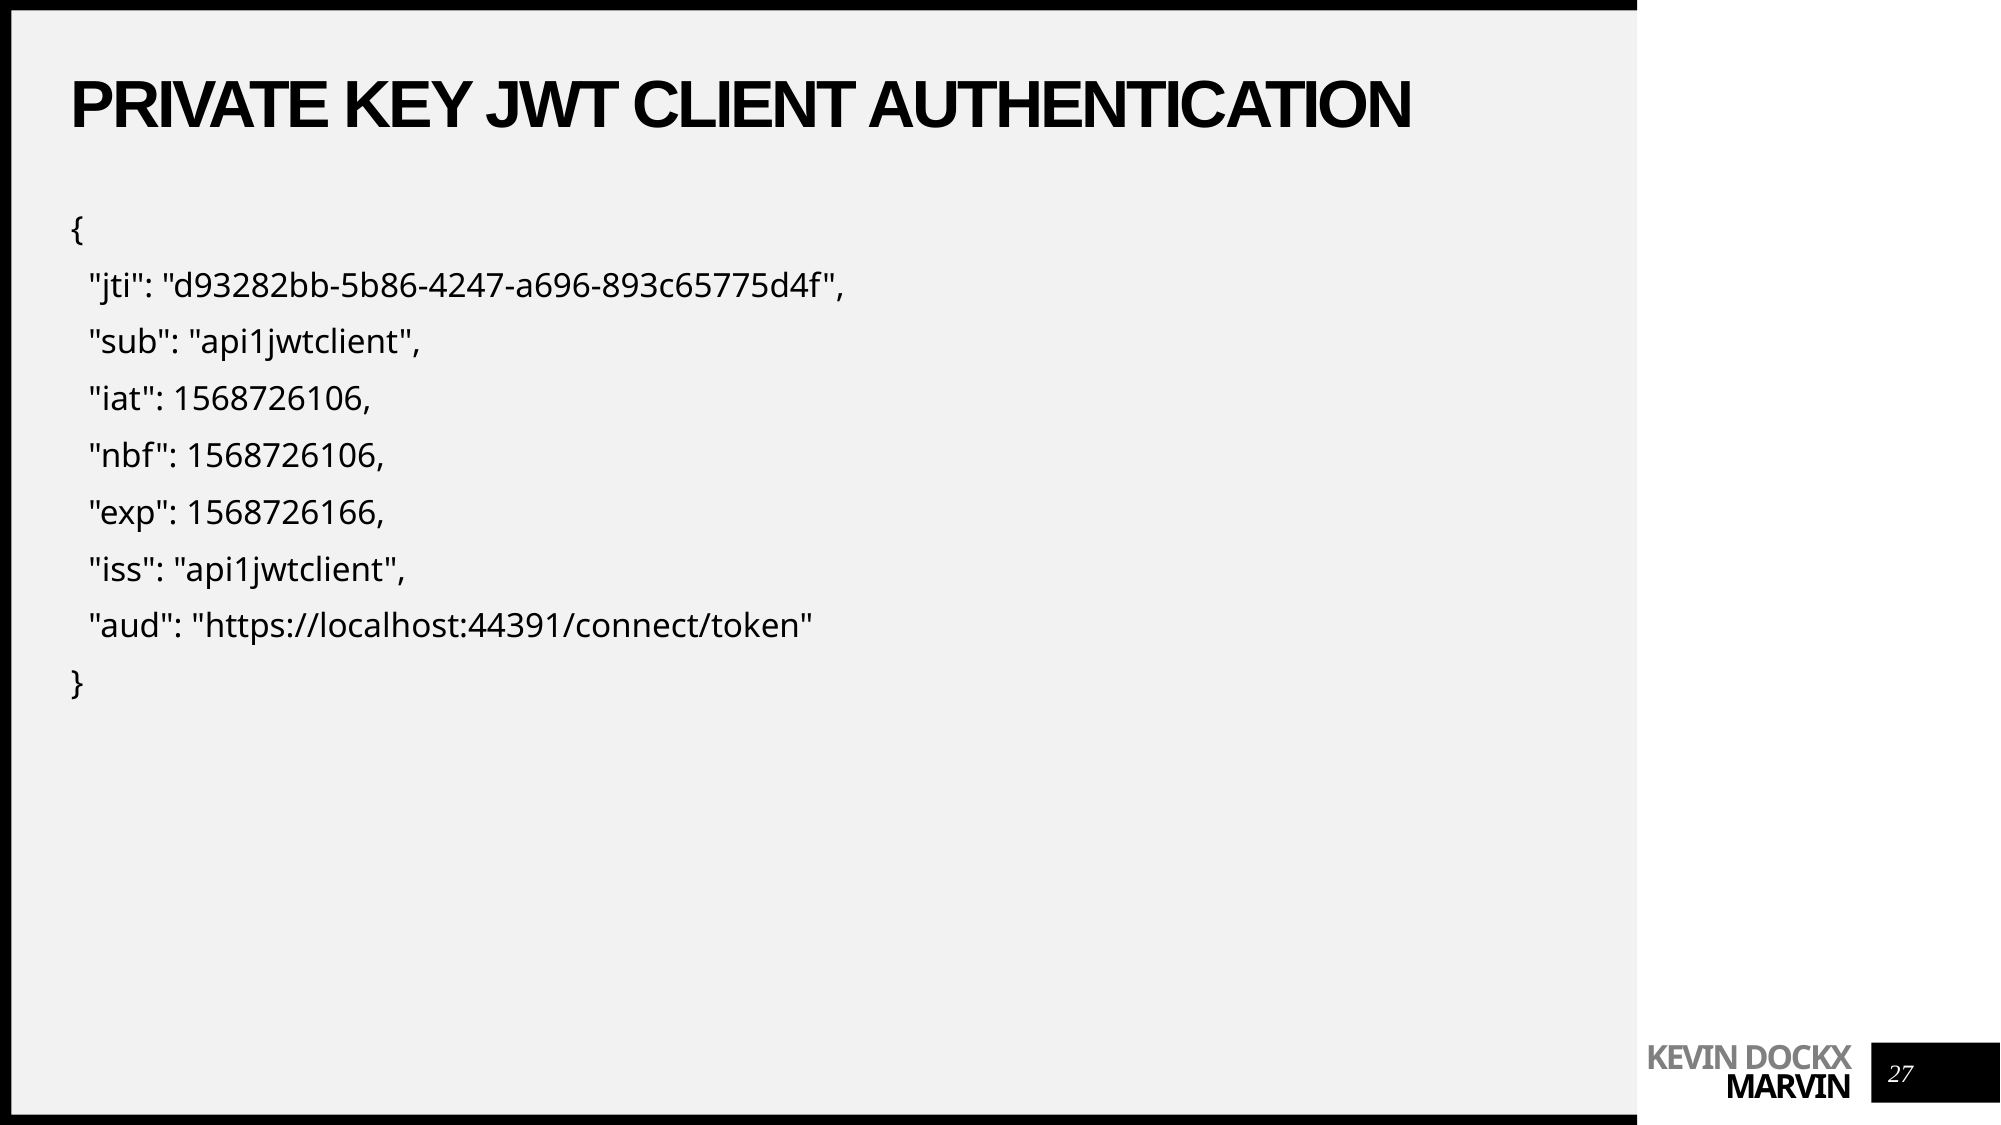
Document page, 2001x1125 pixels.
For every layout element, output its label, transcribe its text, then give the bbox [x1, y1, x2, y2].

title PRIVATE KEY JWT CLIENT AUTHENTICATION [70, 70, 1580, 142]
list { "jti": "d93282bb-5b86-4247-a696-893c65775d4f", "sub": "api1jwtclient", "iat": 1568726106, "nbf": 1568726106, "exp": 1568726166, "iss": "api1jwtclient", "aud": "https://localhost:44391/connect/token" } [70, 211, 1580, 1014]
slide_number 27 [1877, 1050, 1924, 1096]
